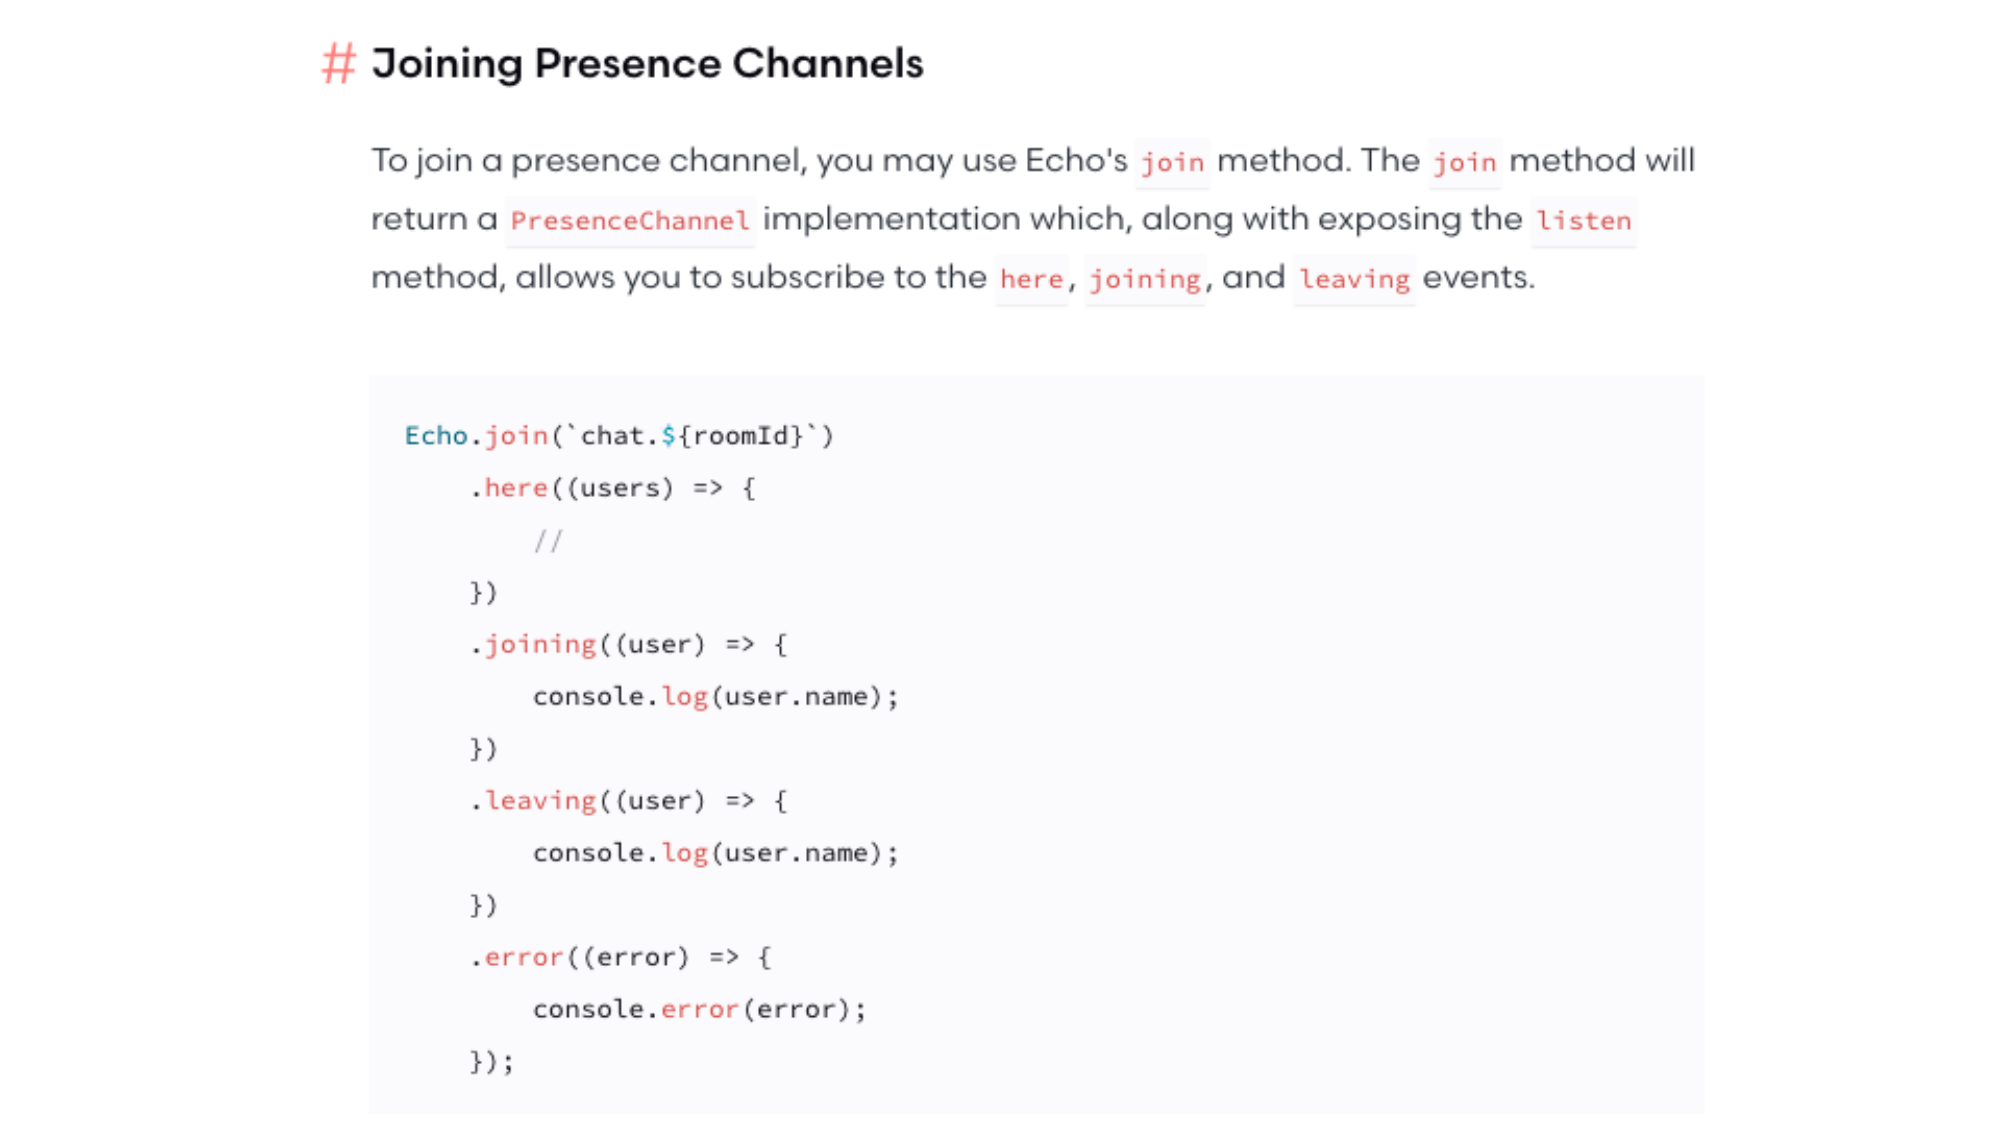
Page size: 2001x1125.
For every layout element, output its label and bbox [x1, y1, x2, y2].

picture [186, 11, 1814, 1114]
